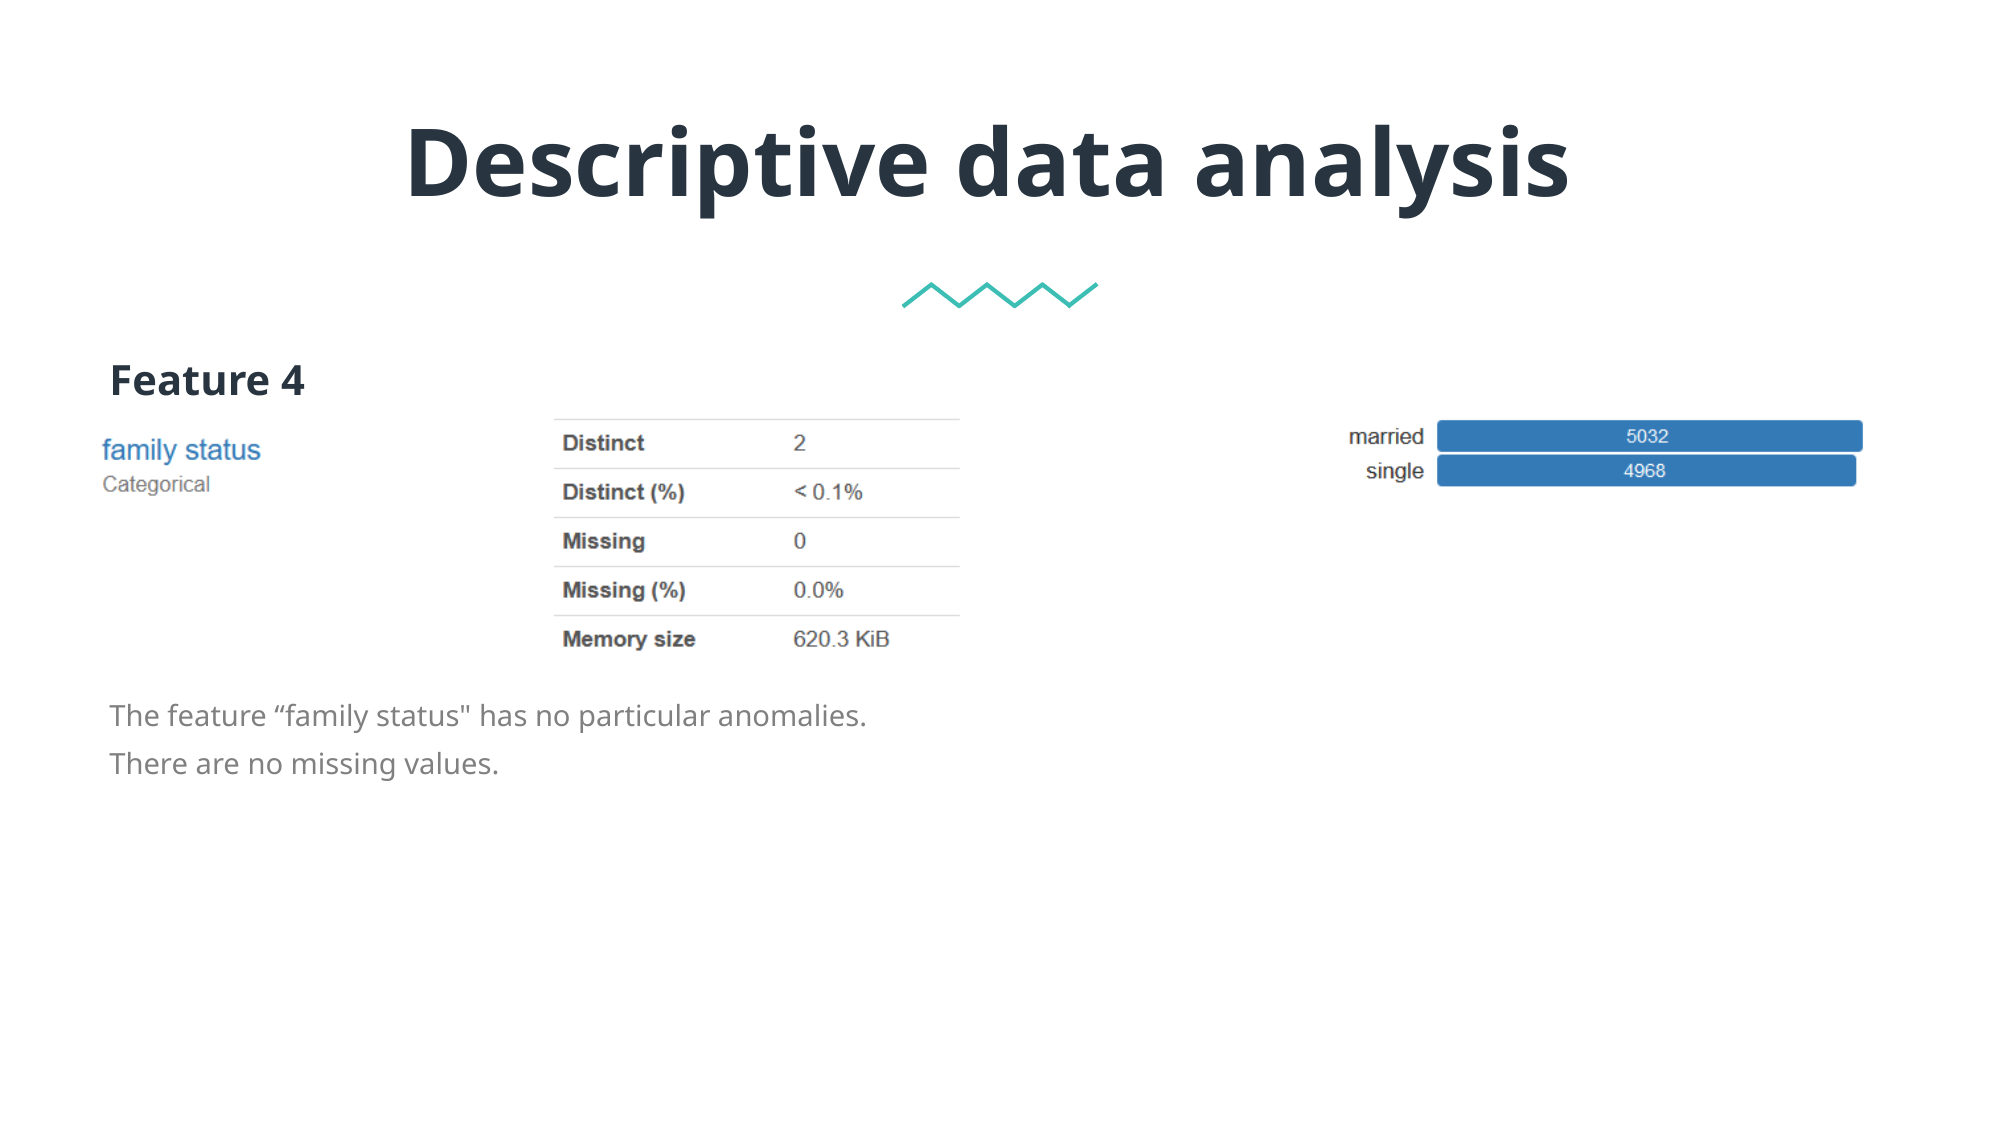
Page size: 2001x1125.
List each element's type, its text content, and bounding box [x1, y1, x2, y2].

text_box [94, 668, 1867, 837]
text_box Descriptive data analysis [0, 95, 2000, 223]
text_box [902, 283, 1098, 307]
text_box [94, 345, 1867, 411]
picture [94, 411, 1867, 668]
